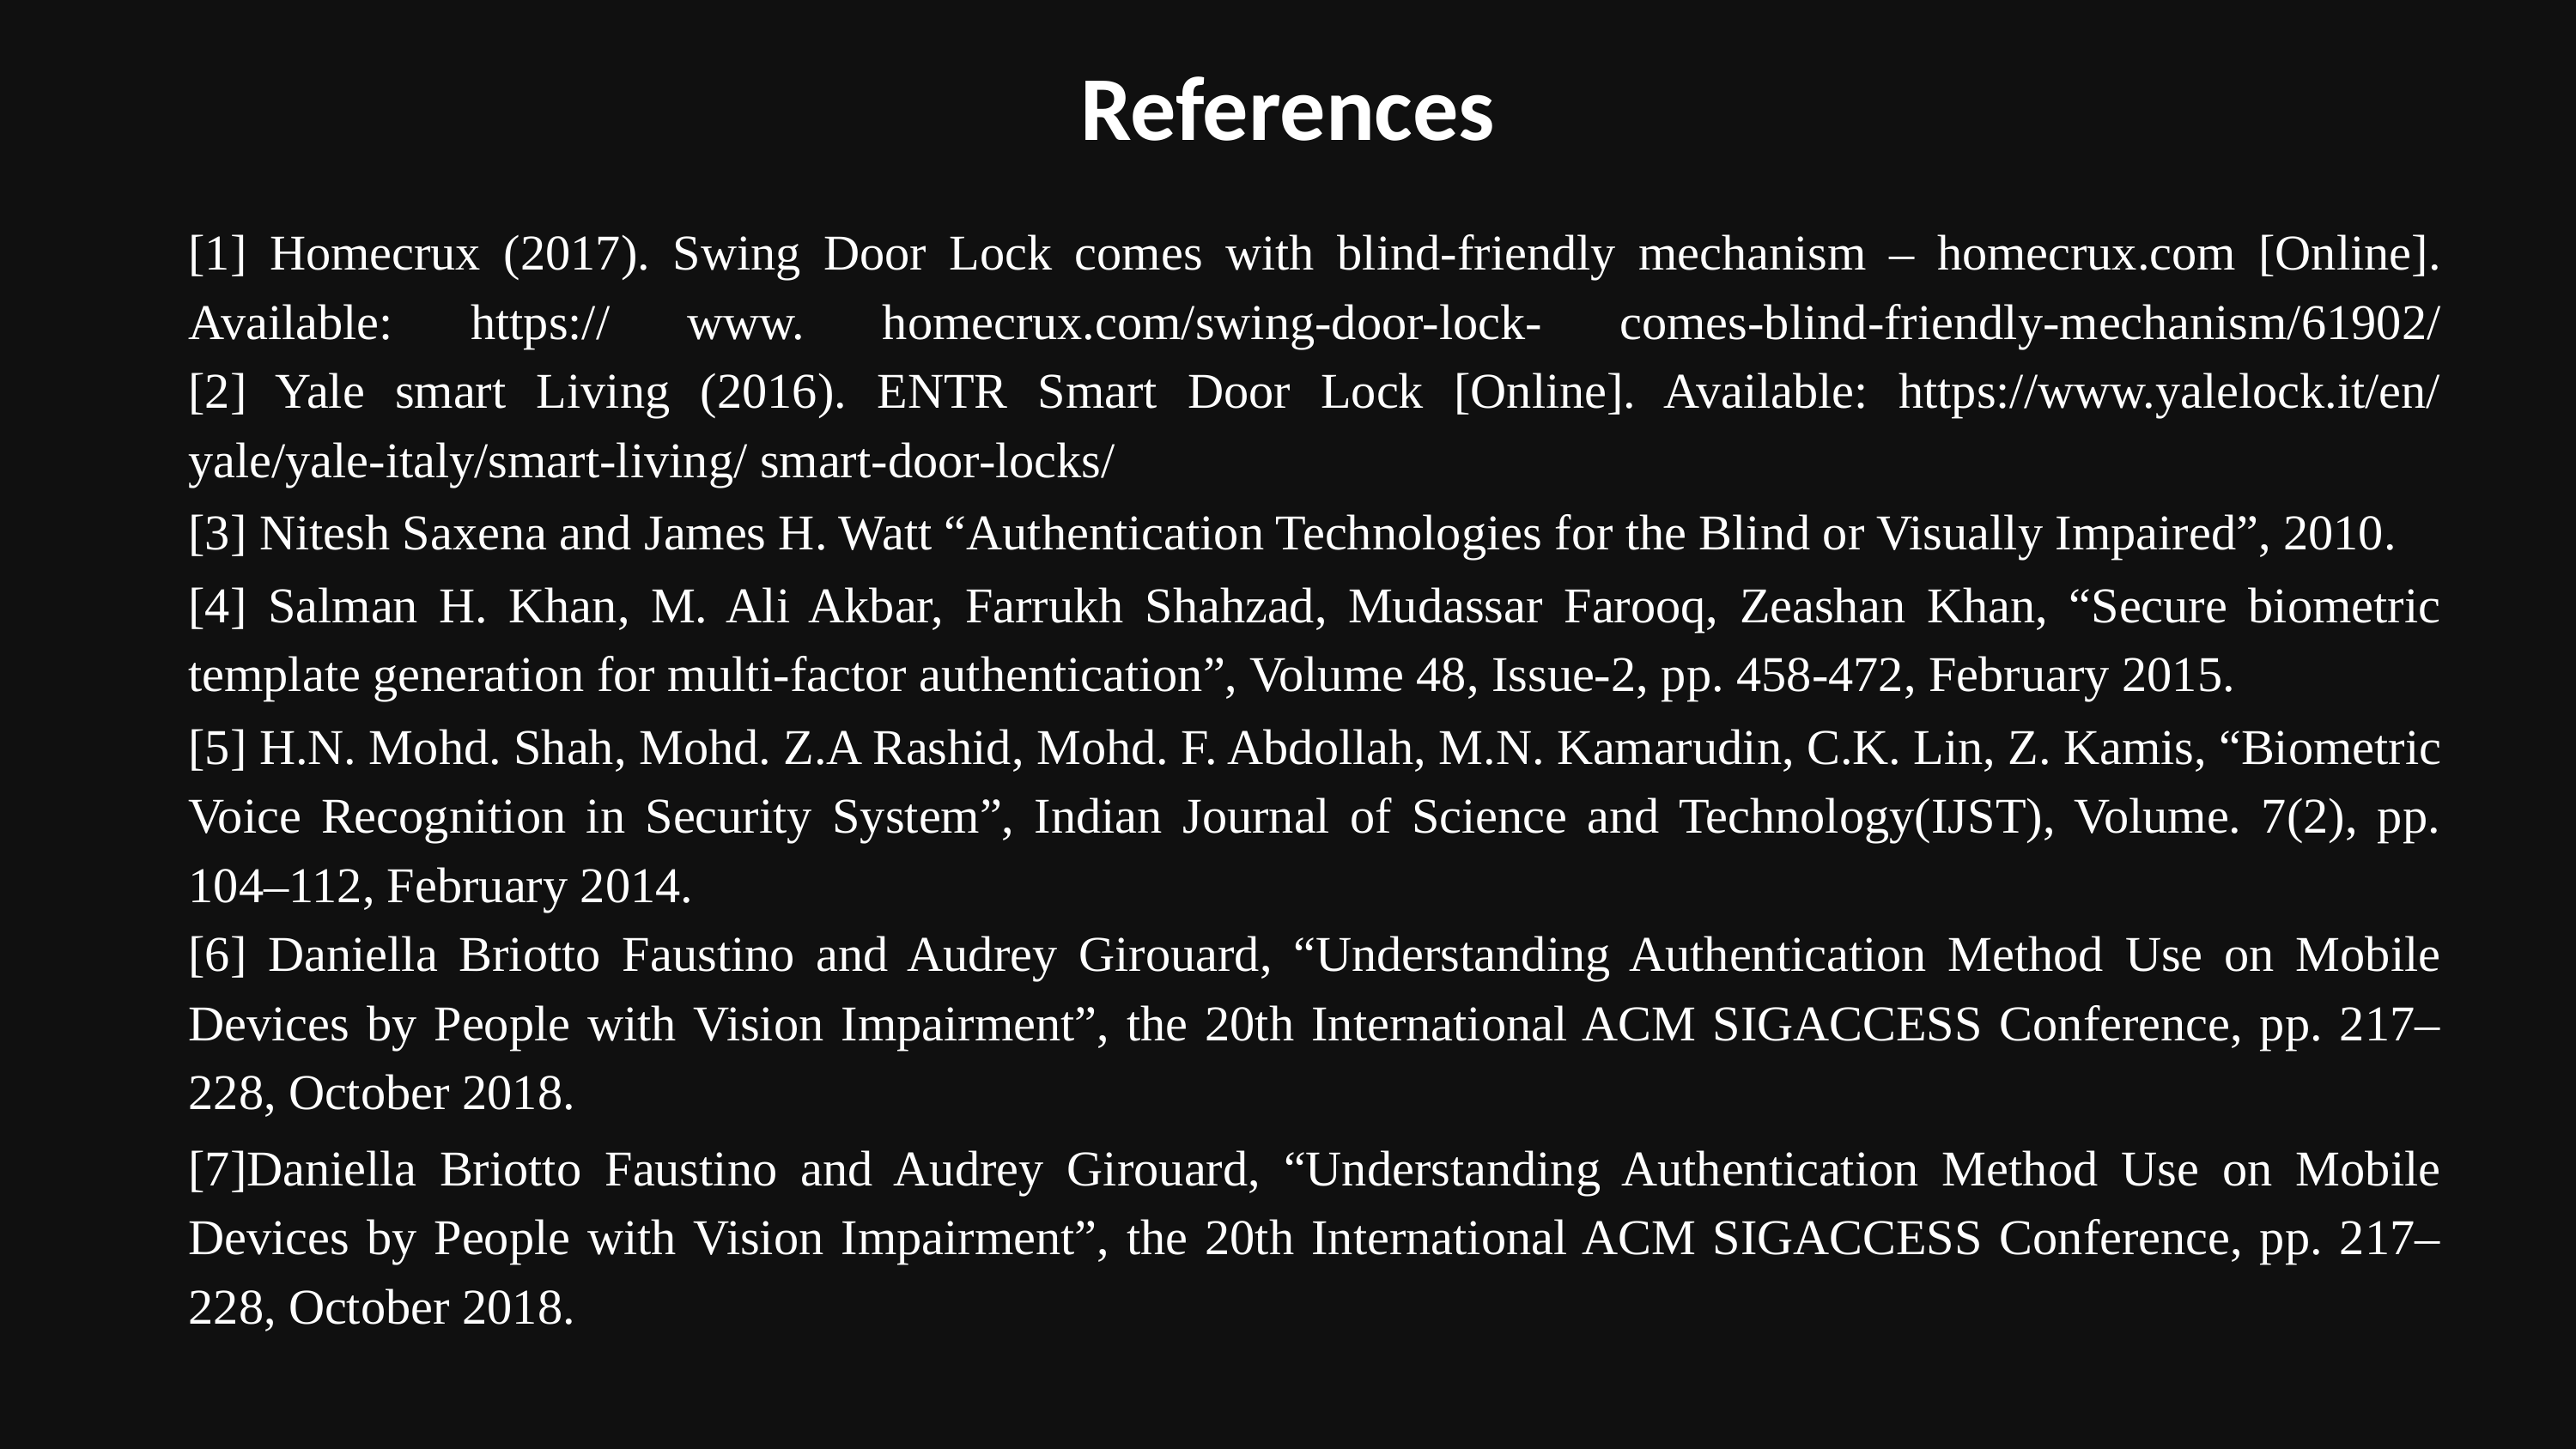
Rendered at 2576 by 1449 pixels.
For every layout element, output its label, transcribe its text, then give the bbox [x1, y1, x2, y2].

text_box References [955, 36, 1621, 172]
text_box [1] Homecrux (2017). Swing Door Lock comes with blind-friendly mechanism – homecrux.com [Online]. Available: https:// www. homecrux.com/swing-door-lock- comes-blind-friendly-mechanism/61902/ [2] Yale smart Living (2016). ENTR Smart Door Lock [Online]. Available: https://www.yalelock.it/en/ yale/yale-italy/smart-living/ smart-door-locks/ [3] Nitesh Saxena and James H. Watt “Authentication Technologies for the Blind or Visually Impaired”, 2010. [4] Salman H. Khan, M. Ali Akbar, Farrukh Shahzad, Mudassar Farooq, Zeashan Khan, “Secure biometric template generation for multi-factor authentication”, Volume 48, Issue-2, pp. 458-472, February 2015. [5] H.N. Mohd. Shah, Mohd. Z.A Rashid, Mohd. F. Abdollah, M.N. Kamarudin, C.K. Lin, Z. Kamis, “Biometric Voice Recognition in Security System”, Indian Journal of Science and Technology(IJST), Volume. 7(2), pp. 104–112, February 2014. [6] Daniella Briotto Faustino and Audrey Girouard, “Understanding Authentication Method Use on Mobile Devices by People with Vision Impairment”, the 20th International ACM SIGACCESS Conference, pp. 217–228, October 2018. [7]Daniella Briotto Faustino and Audrey Girouard, “Understanding Authentication Method Use on Mobile Devices by People with Vision Impairment”, the 20th International ACM SIGACCESS Conference, pp. 217–228, October 2018. [188, 210, 2442, 1449]
